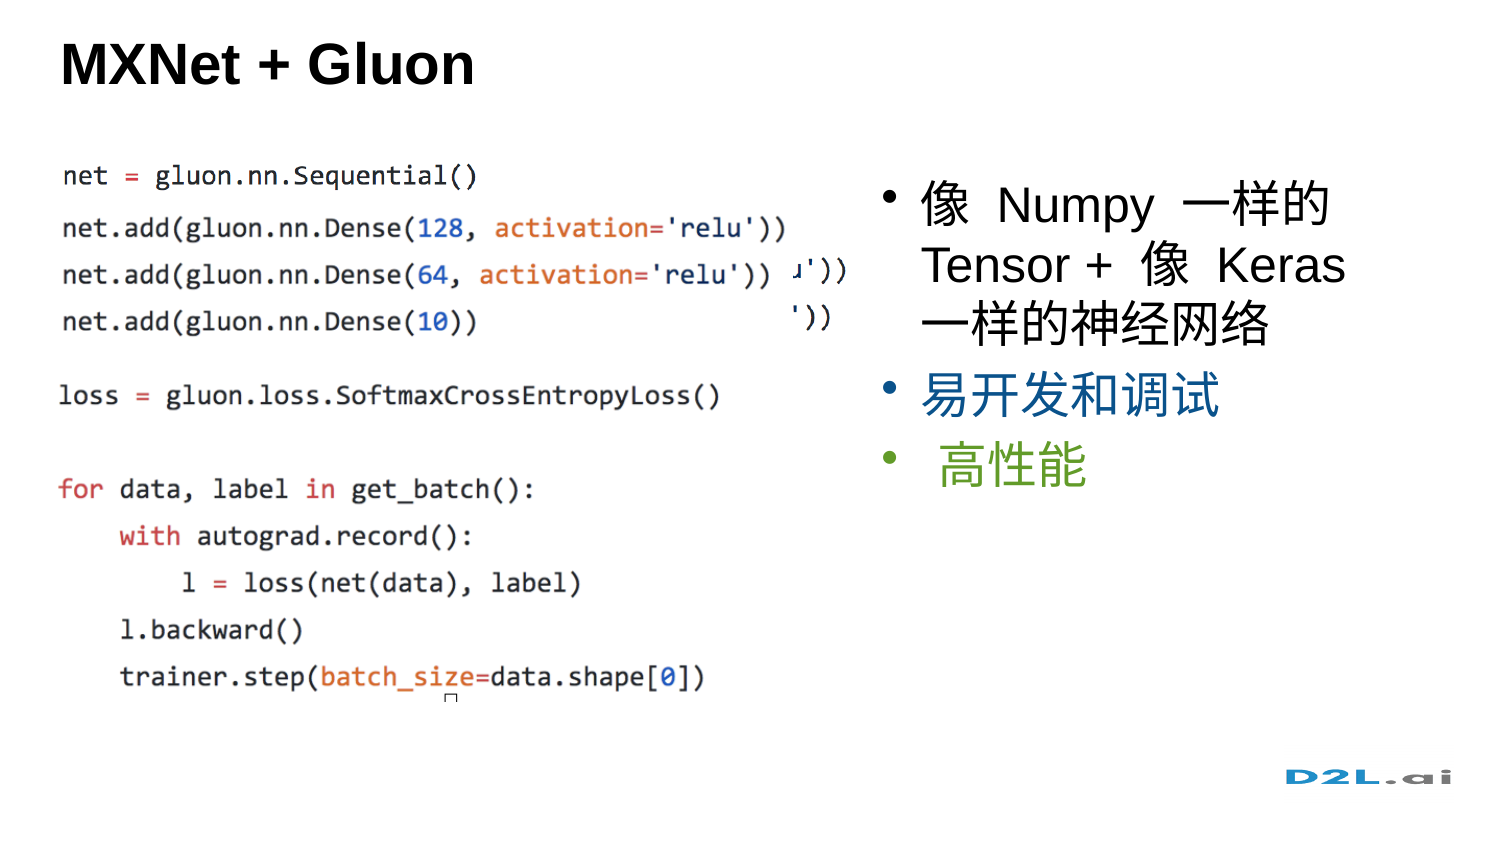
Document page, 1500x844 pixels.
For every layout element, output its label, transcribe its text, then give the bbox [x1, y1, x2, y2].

picture [1284, 745, 1454, 806]
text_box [43, 153, 864, 703]
list 像 Numpy 一样的 Tensor + 像 Keras 一样的神经网络 易开发和调试 高性能 [873, 165, 1423, 750]
title MXNet + Gluon [52, 18, 1400, 109]
